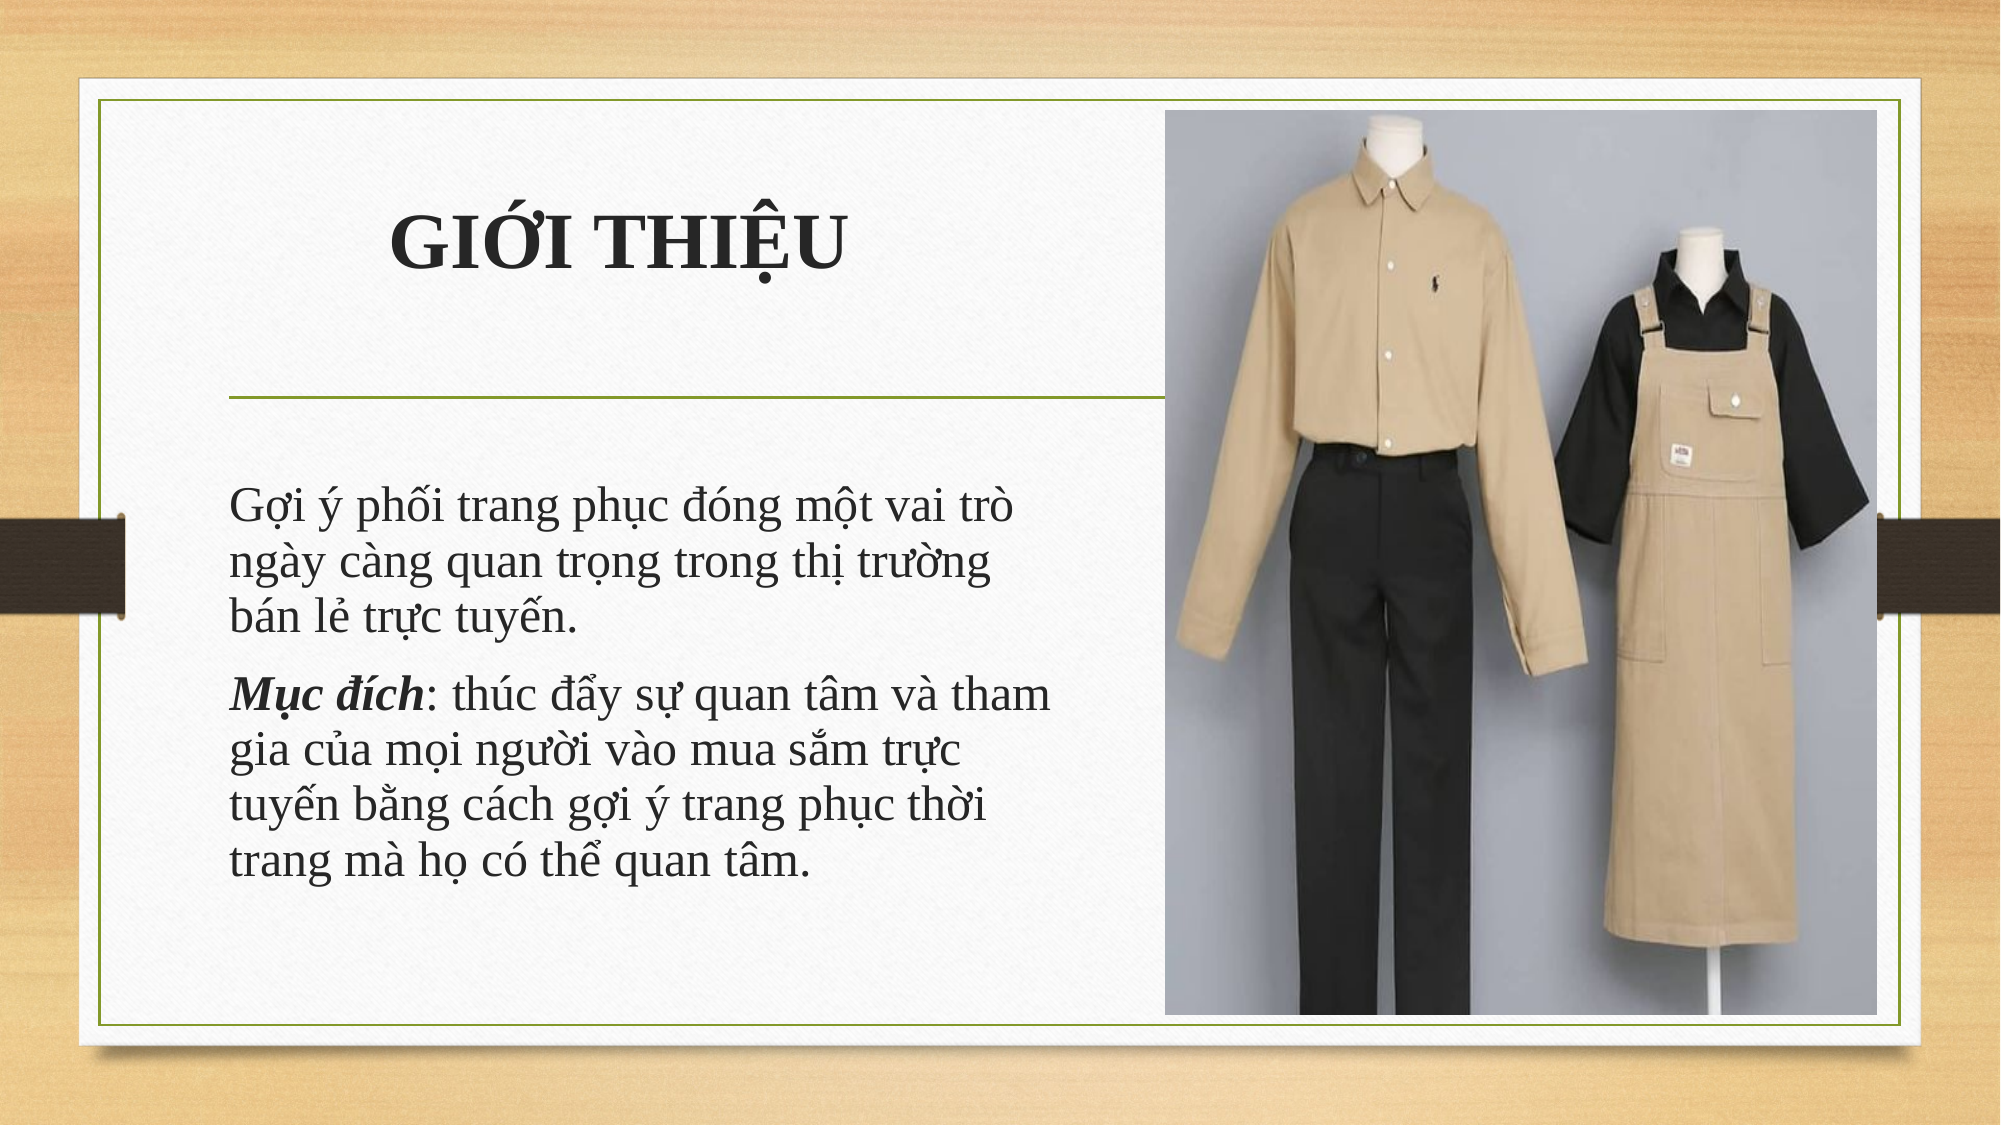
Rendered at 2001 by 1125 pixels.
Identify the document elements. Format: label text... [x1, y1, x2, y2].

list Gợi ý phối trang phục đóng một vai trò ngày càng quan trọng trong thị trường bán lẻ trực tuyến. Mục đích: thúc đẩy sự quan tâm và tham gia của mọi người vào mua sắm trực tuyến bằng cách gợi ý trang phục thời trang mà họ có thể quan tâm. [214, 469, 1081, 1015]
title GIỚI THIỆU [0, 189, 1164, 404]
picture [0, 0, 2001, 1125]
